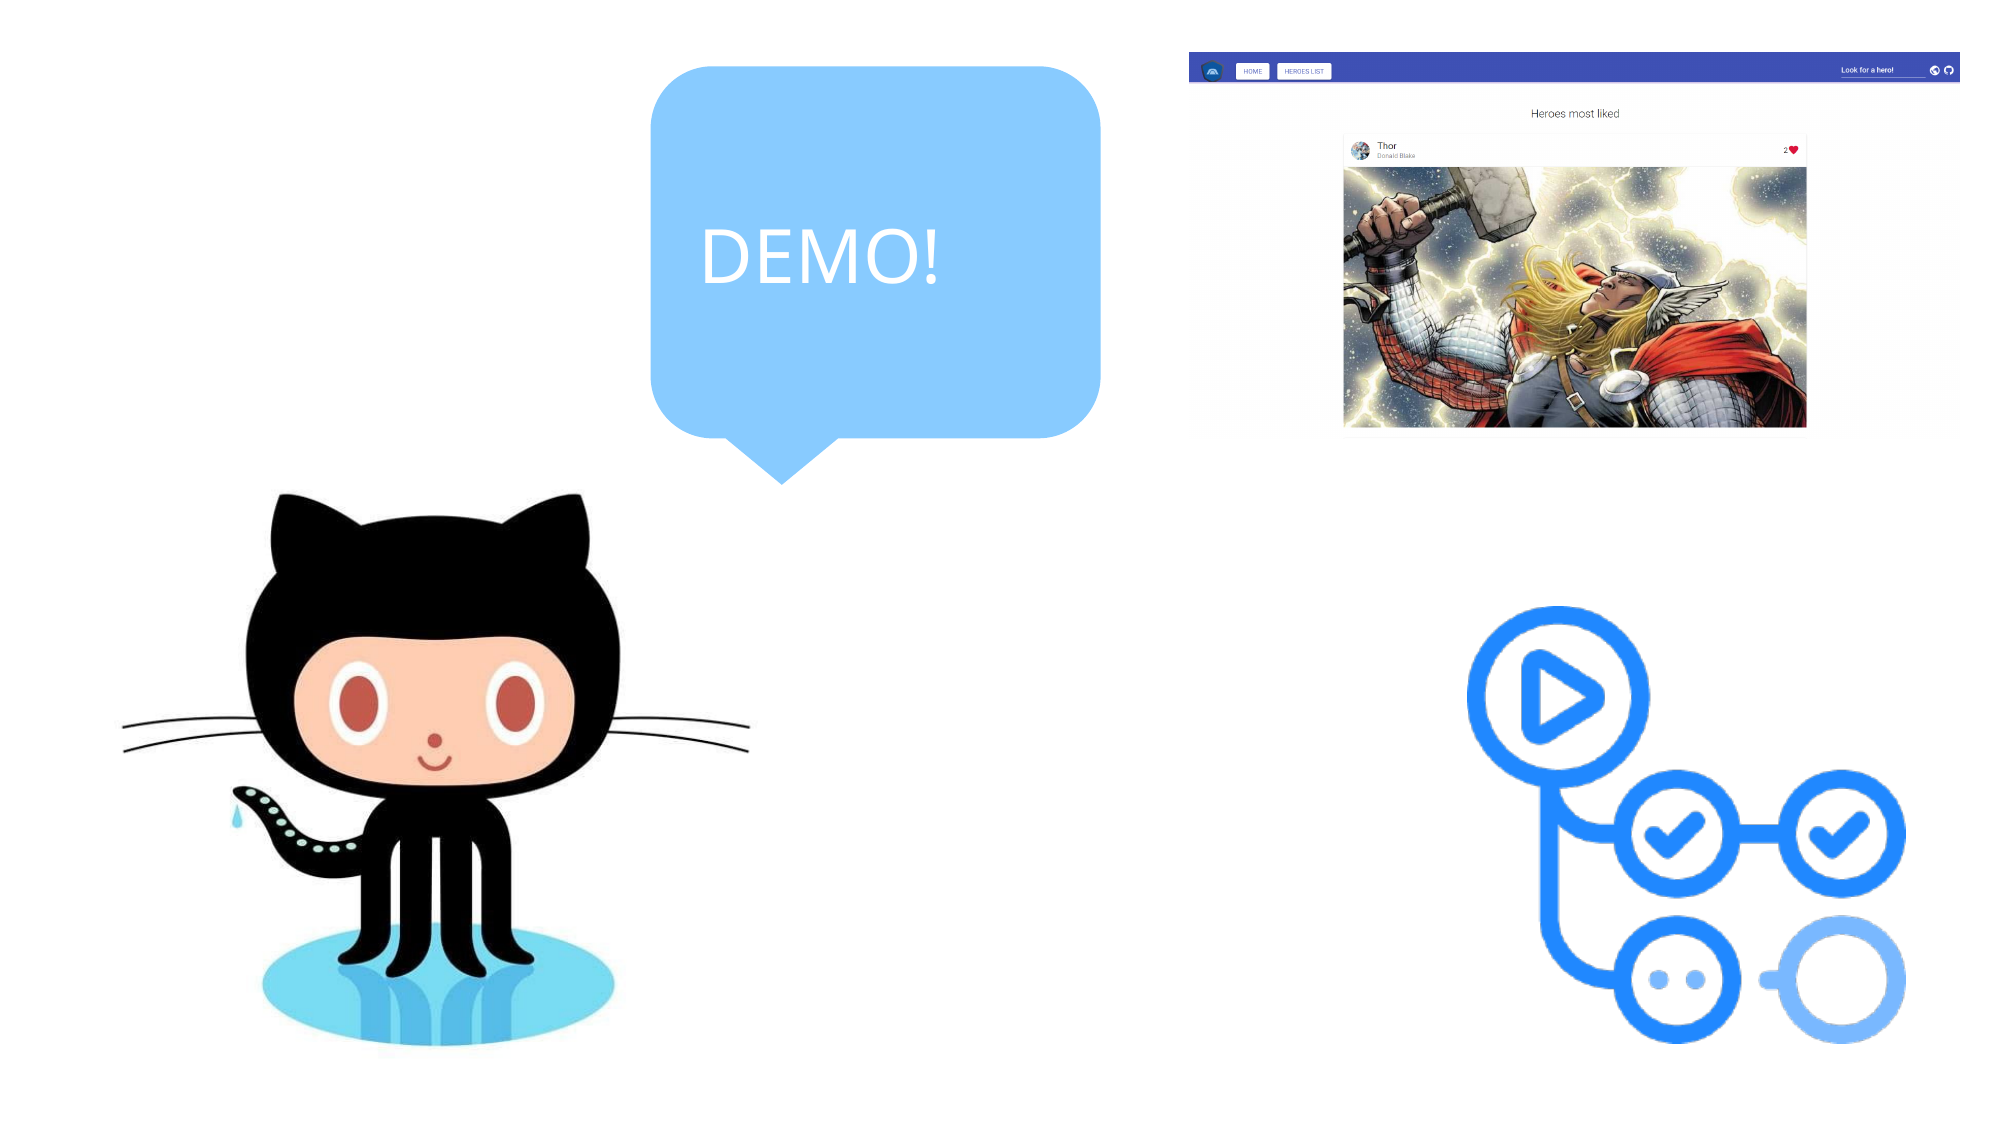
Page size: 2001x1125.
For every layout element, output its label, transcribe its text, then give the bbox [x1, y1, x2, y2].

picture [1189, 51, 1960, 439]
picture [97, 471, 770, 1077]
text_box DEMO! [649, 65, 1102, 486]
picture [1467, 605, 1906, 1044]
